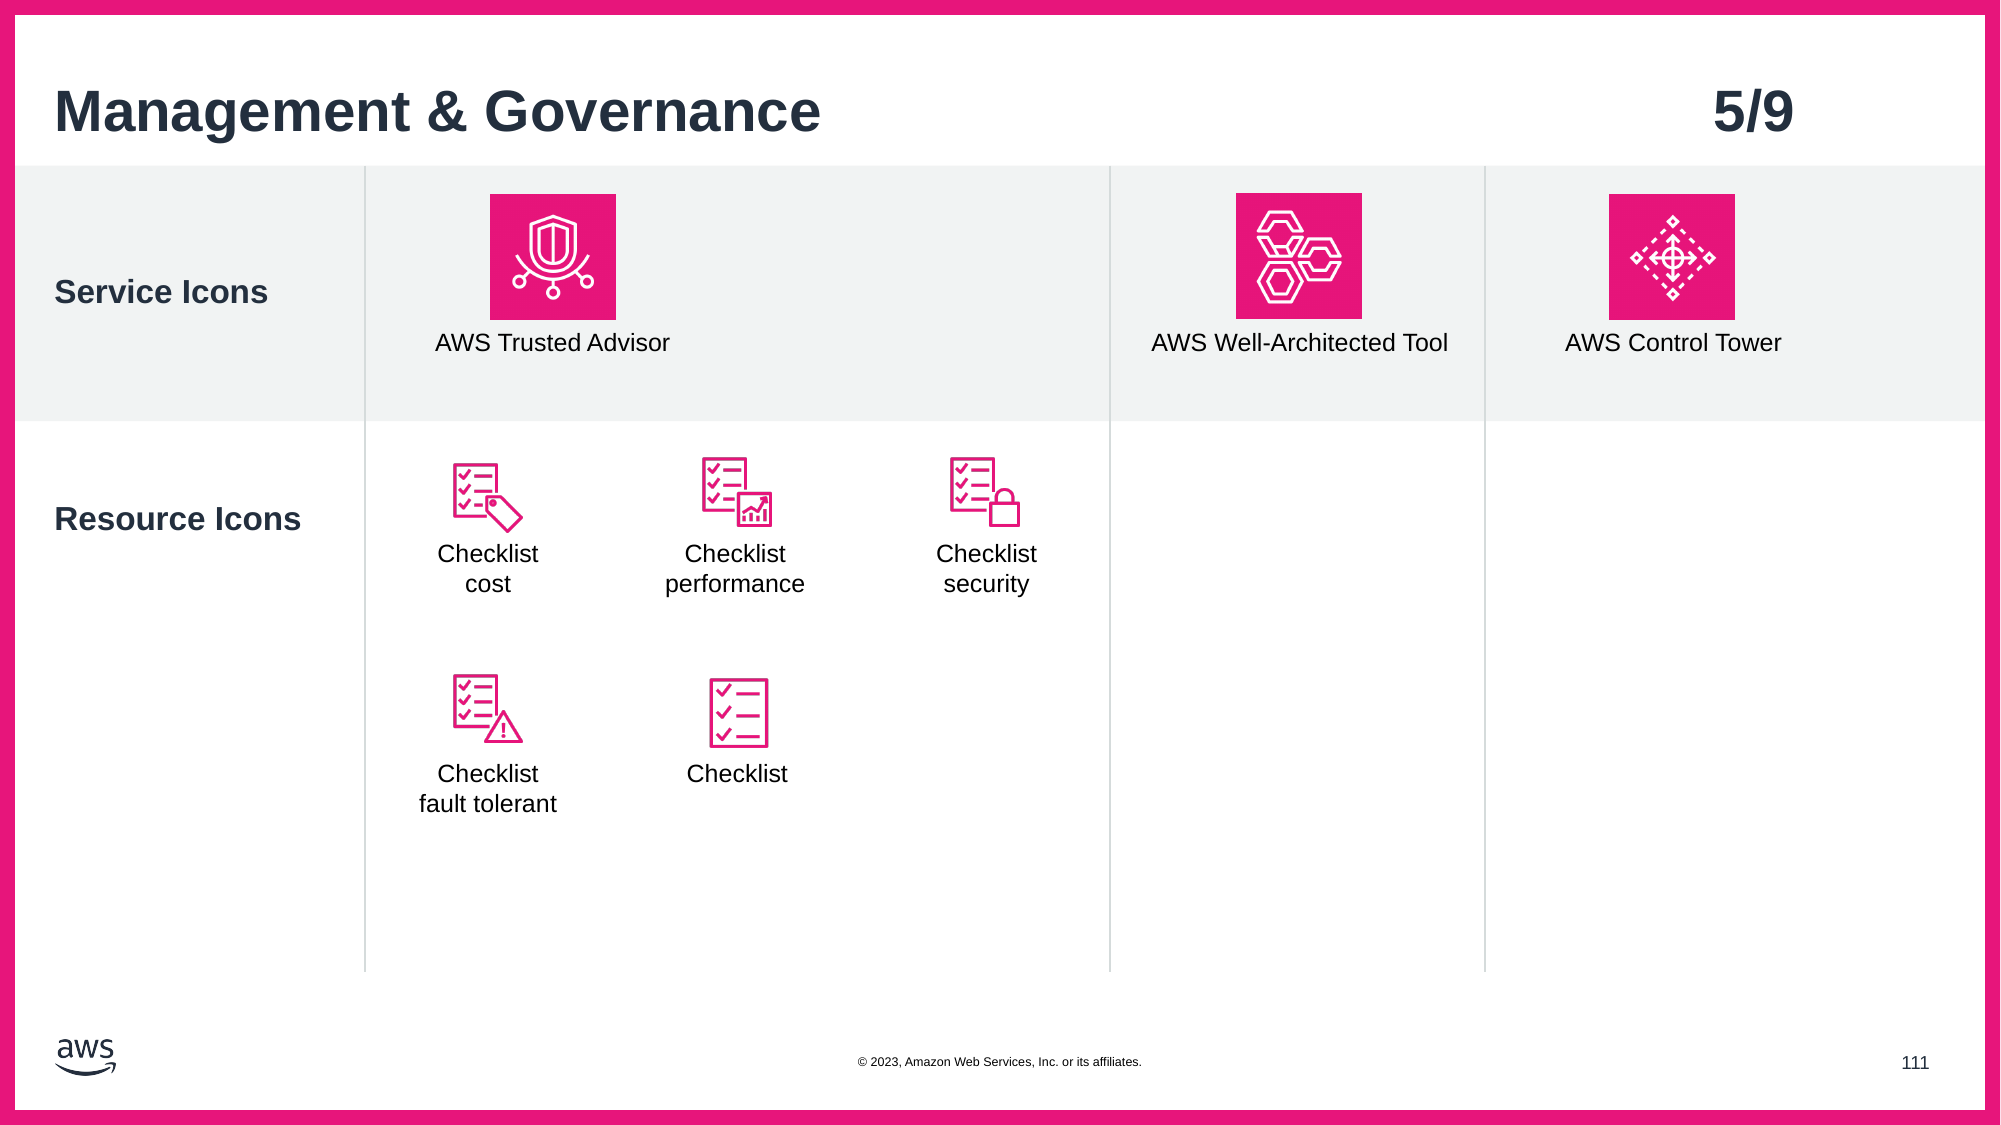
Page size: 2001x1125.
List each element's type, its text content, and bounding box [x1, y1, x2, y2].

picture [1609, 194, 1735, 320]
picture [490, 194, 616, 320]
picture [699, 454, 775, 530]
picture [1236, 193, 1362, 319]
title Management & Governance 5/9 [39, 59, 1945, 166]
text_box Checklist cost [388, 529, 588, 605]
text_box Checklist fault tolerant [388, 750, 588, 825]
text_box AWS Trusted Advisor [369, 319, 737, 364]
footer © 2023, Amazon Web Services, Inc. or its affiliates. [662, 1031, 1338, 1092]
picture [450, 460, 526, 536]
text_box AWS Control Tower [1493, 319, 1855, 364]
picture [947, 454, 1023, 530]
picture [450, 671, 526, 747]
text_box Checklist security [887, 529, 1087, 605]
picture [55, 1039, 116, 1076]
text_box AWS Well-Architected Tool [1113, 319, 1484, 364]
text_box Checklist [637, 750, 837, 795]
slide_number 111 [1494, 1031, 1945, 1092]
picture [700, 675, 776, 751]
text_box Checklist performance [635, 529, 836, 605]
